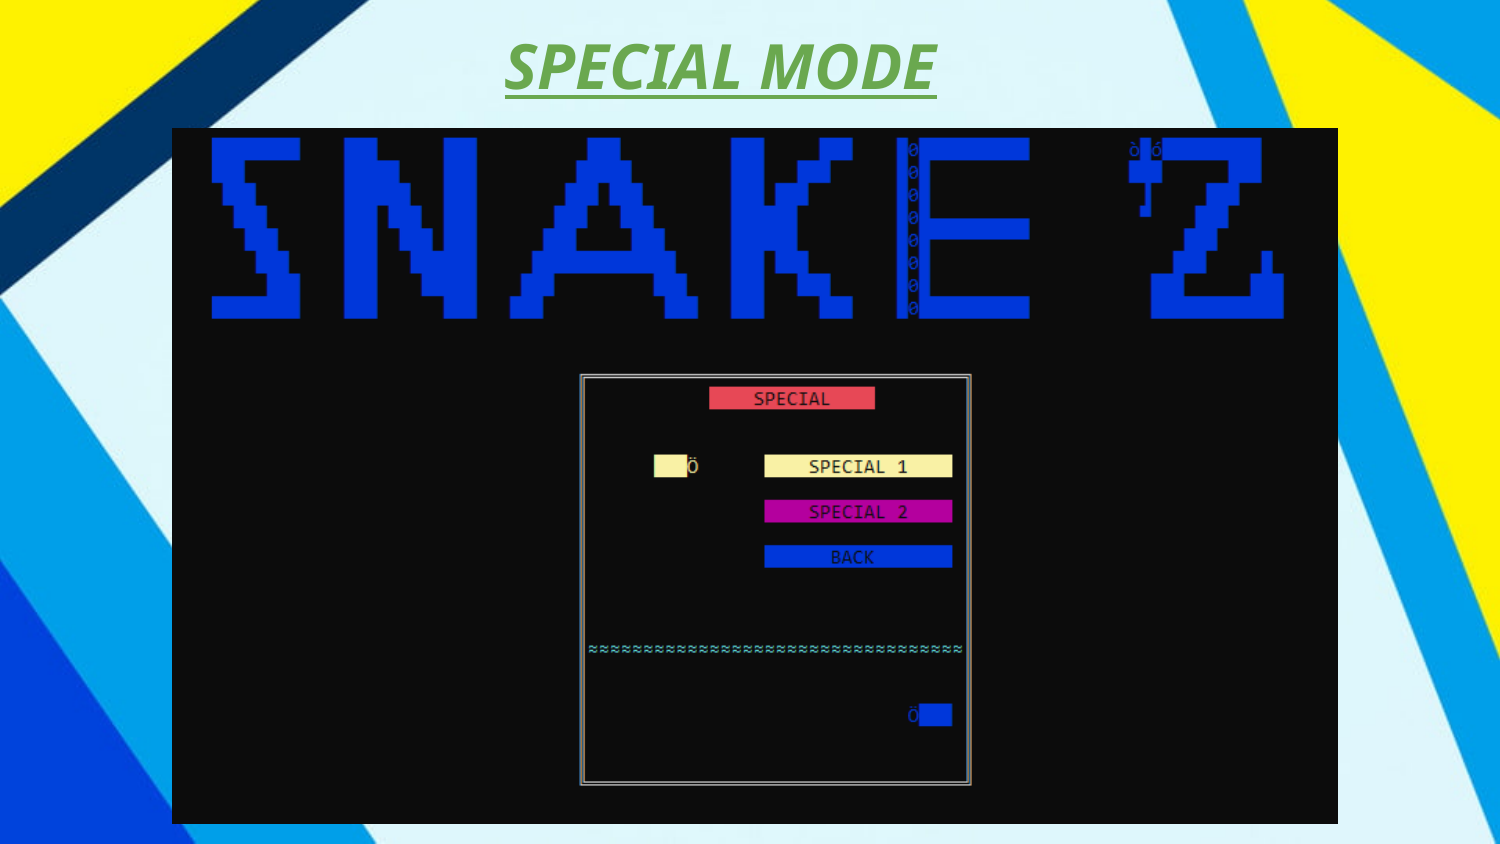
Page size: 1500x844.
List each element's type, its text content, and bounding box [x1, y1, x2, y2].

picture [0, 0, 1500, 844]
title SPECIAL MODE [489, 12, 1056, 107]
